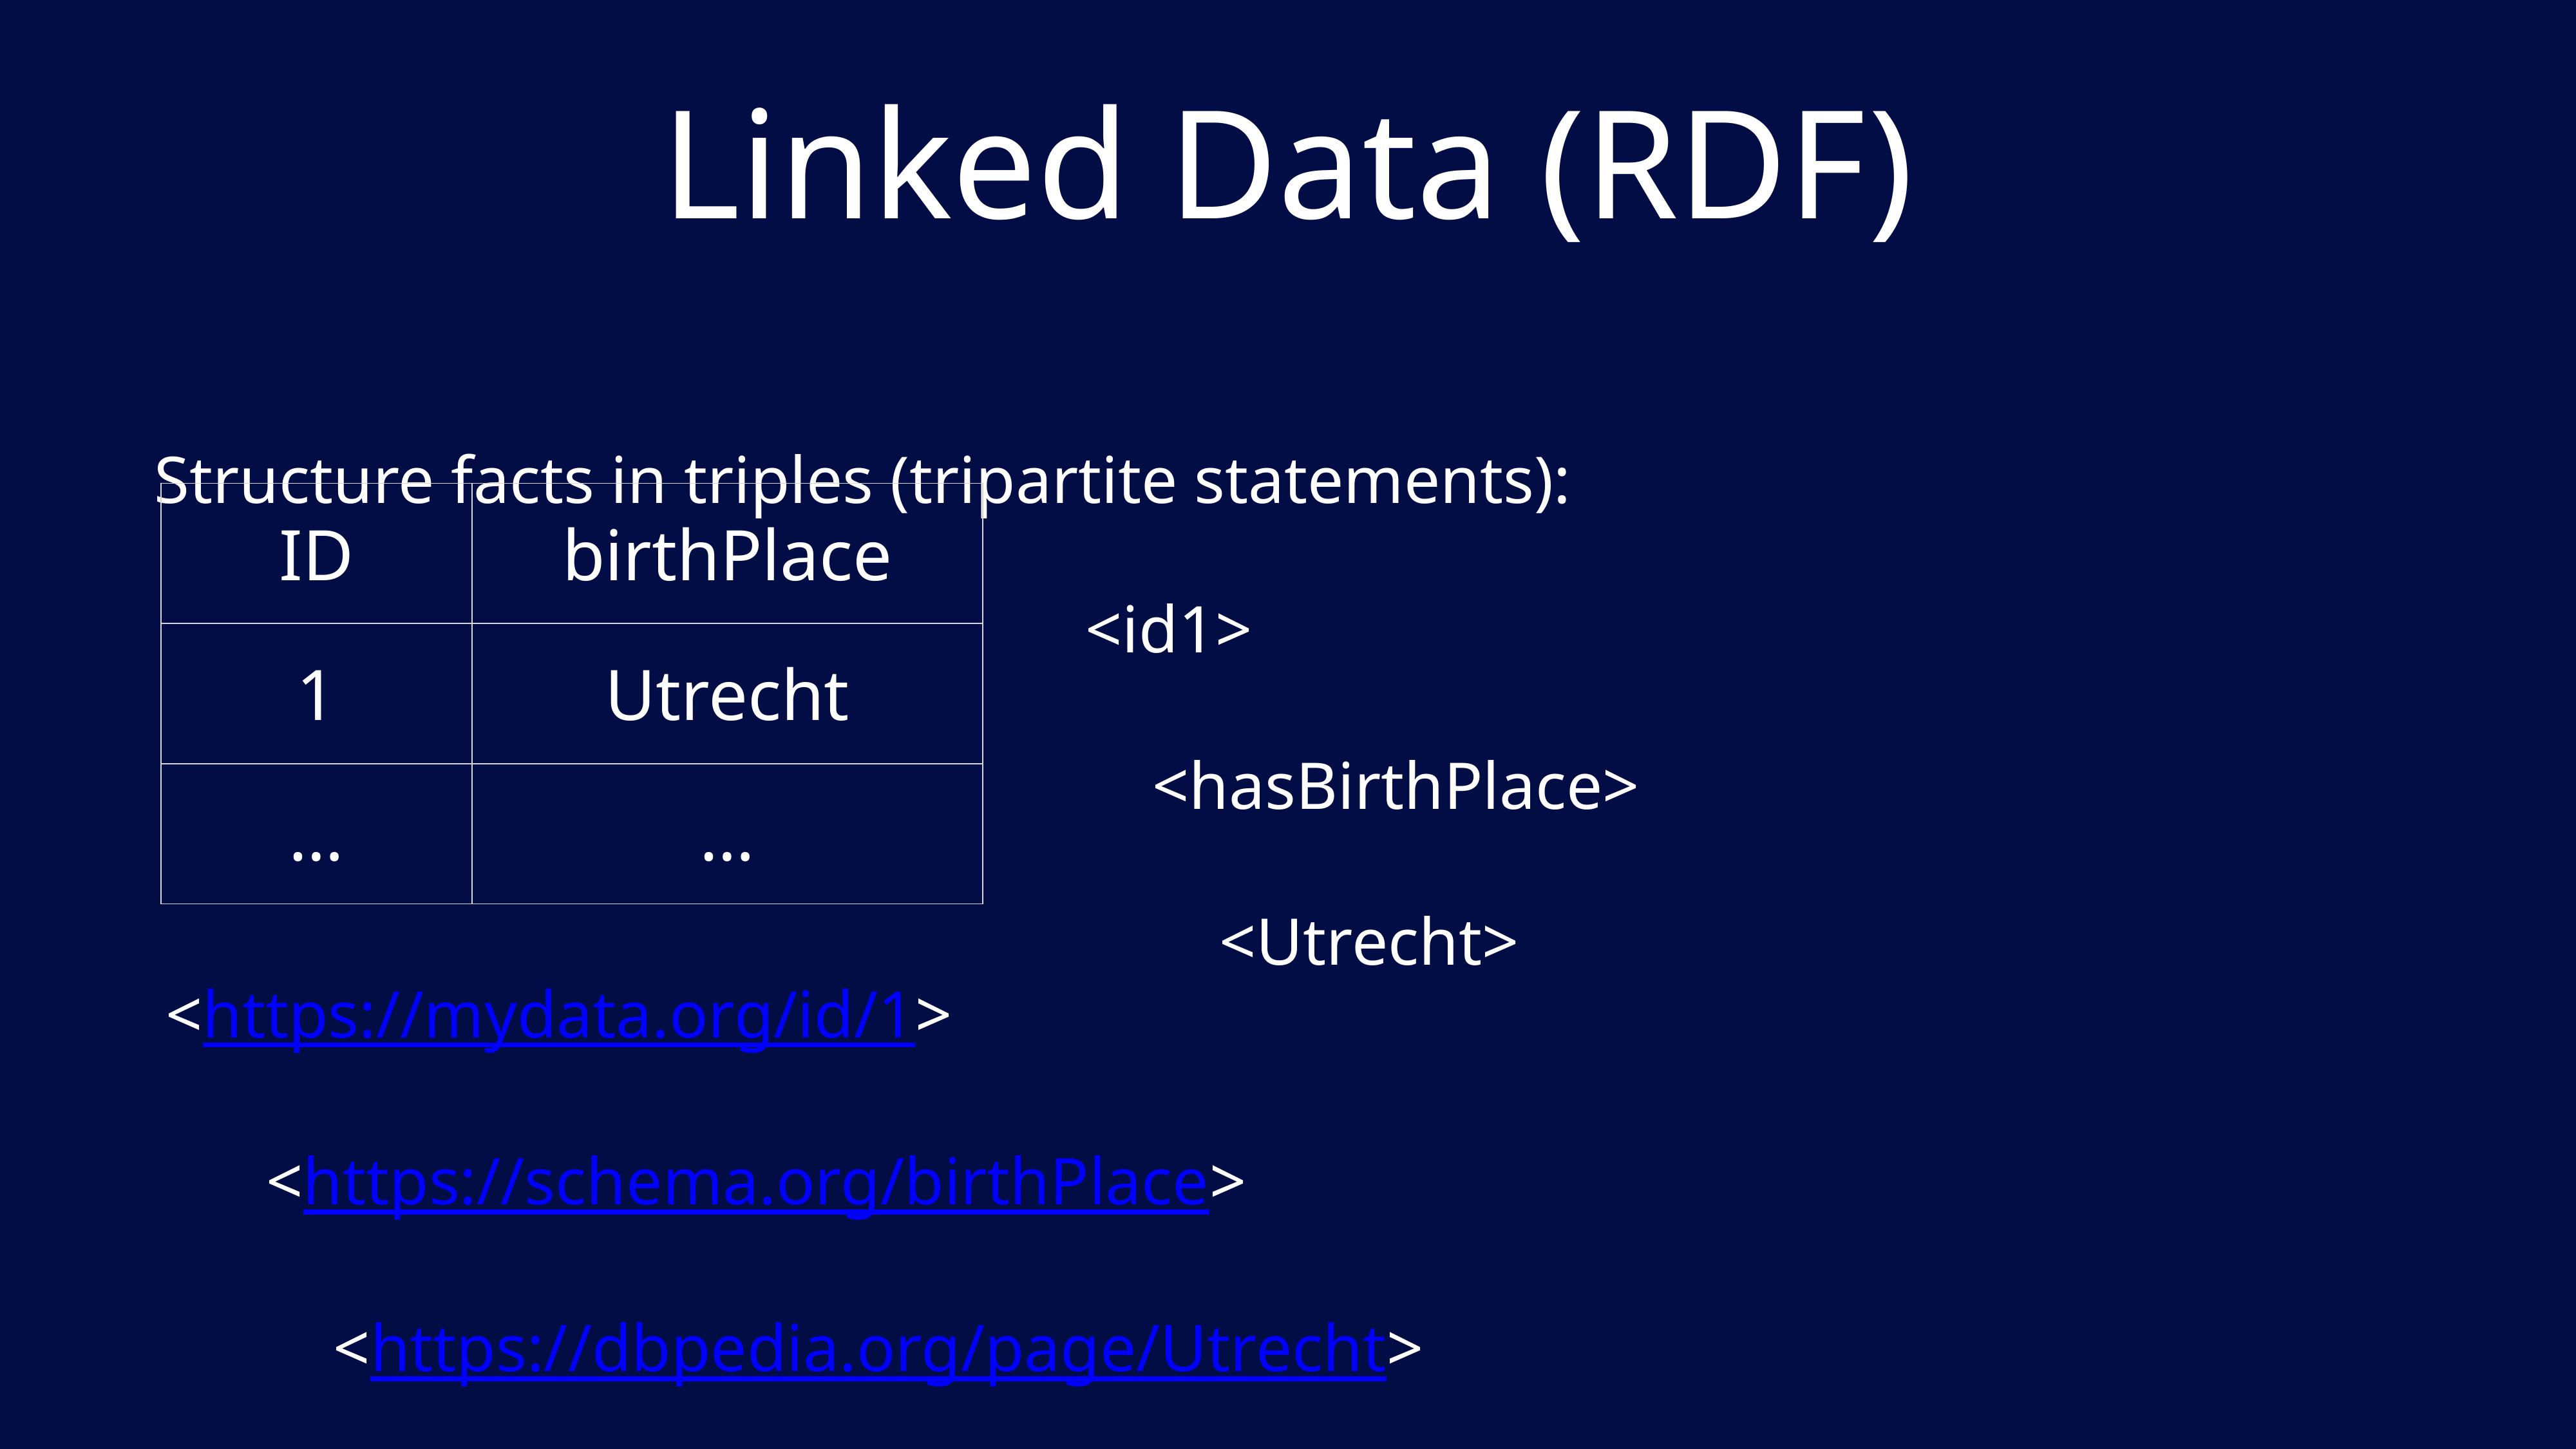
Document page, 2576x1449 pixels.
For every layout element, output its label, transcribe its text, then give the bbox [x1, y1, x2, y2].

table_cell Utrecht [473, 624, 982, 763]
table_cell … [473, 764, 982, 904]
title Linked Data (RDF) [178, 37, 2398, 253]
list Structure facts in triples (tripartite statements): [148, 253, 2514, 701]
table_cell 1 [162, 624, 471, 763]
text_box <id1> <hasBirthPlace> <Utrecht> [1080, 582, 1662, 984]
table_cell … [162, 764, 471, 904]
table_header birthPlace [473, 484, 982, 623]
text_box <https://mydata.org/id/1> <https://schema.org/birthPlace> <https://dbpedia.org/page/Utrecht> [160, 968, 2576, 1401]
table_header ID [162, 484, 471, 623]
